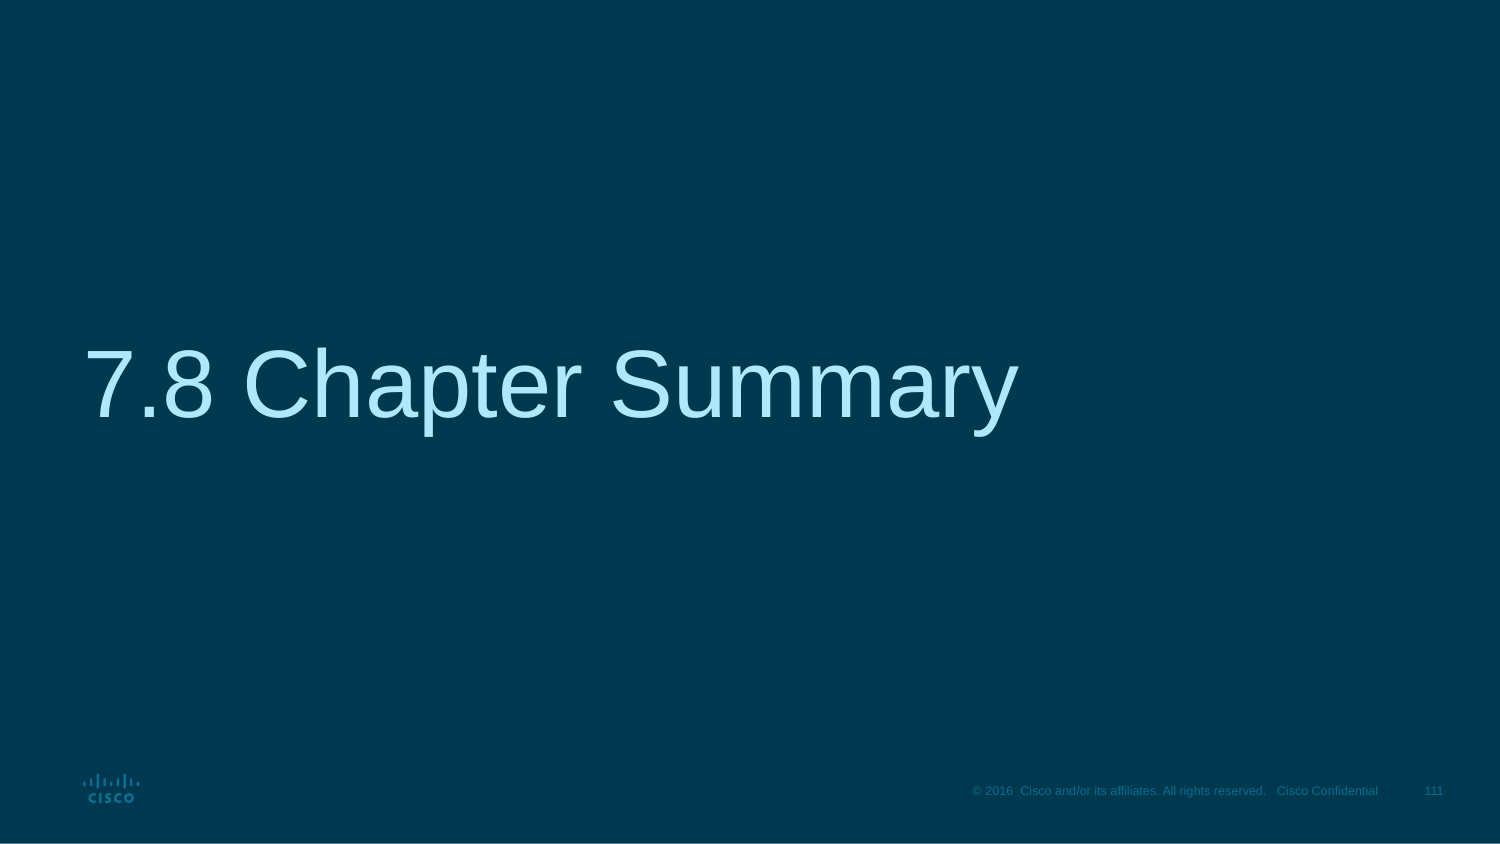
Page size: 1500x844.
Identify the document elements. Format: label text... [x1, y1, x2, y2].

title 7.8 Chapter Summary [68, 150, 1315, 446]
